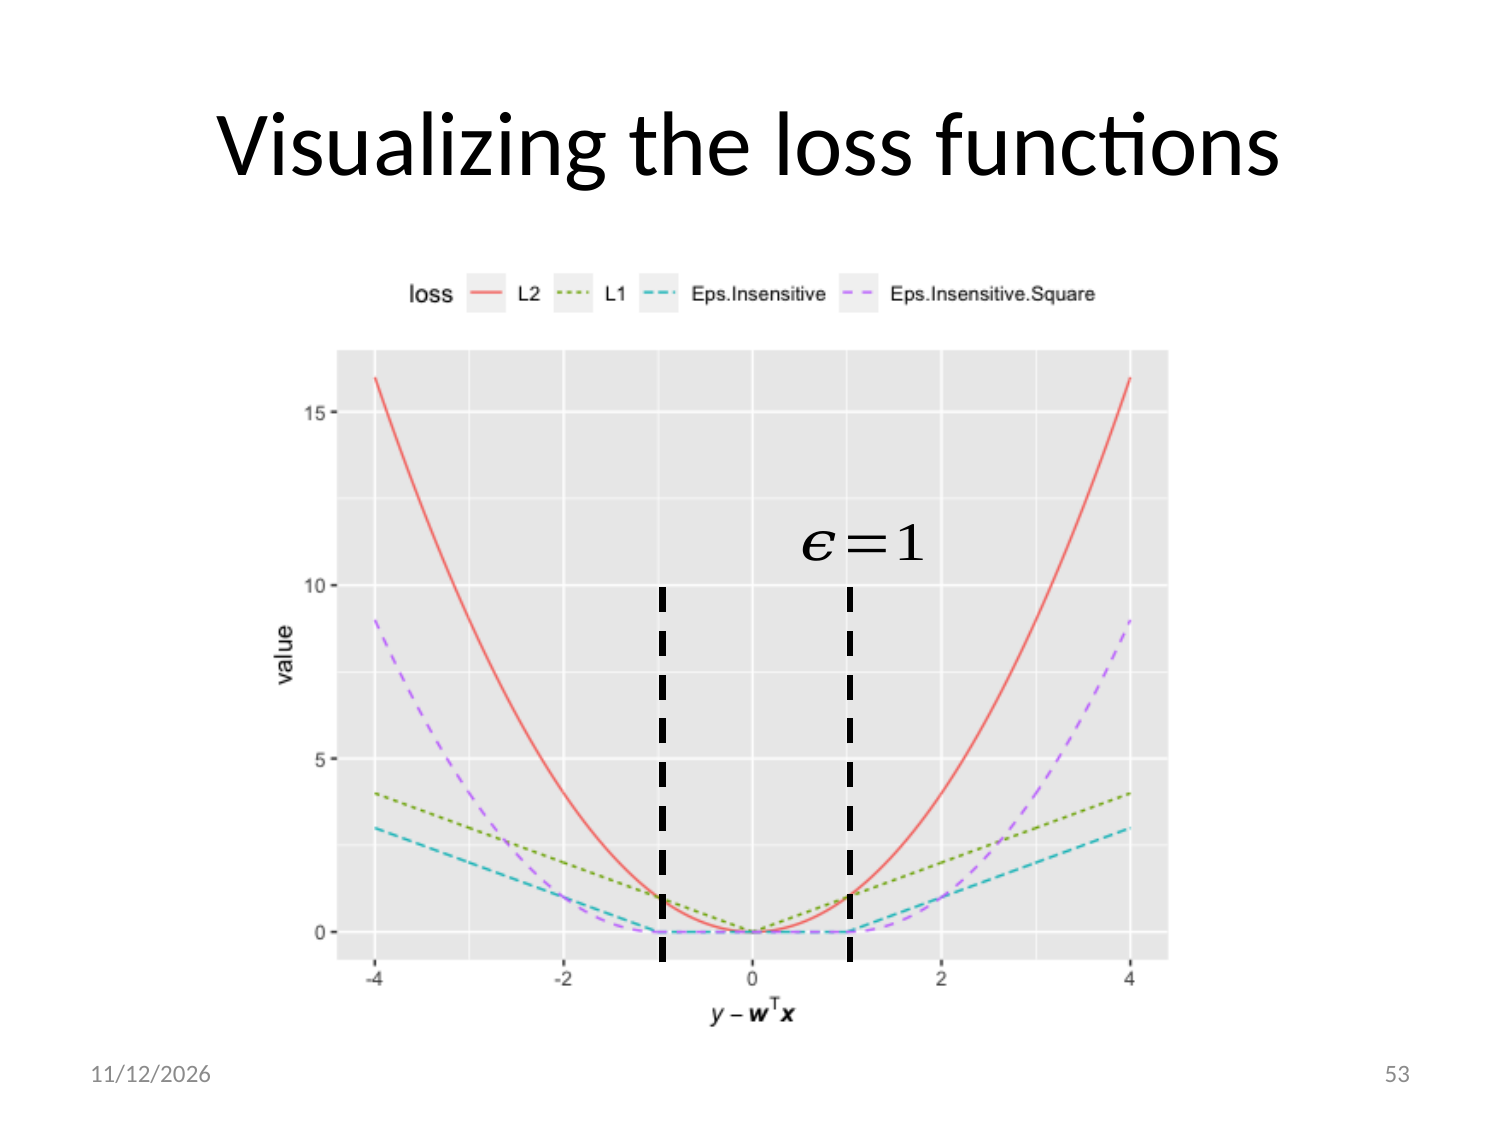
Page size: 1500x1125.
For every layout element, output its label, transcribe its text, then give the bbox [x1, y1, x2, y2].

title Visualizing the loss functions [75, 45, 1425, 233]
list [262, 248, 1181, 1044]
slide_number 53 [1074, 1042, 1425, 1103]
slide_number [75, 1042, 425, 1103]
